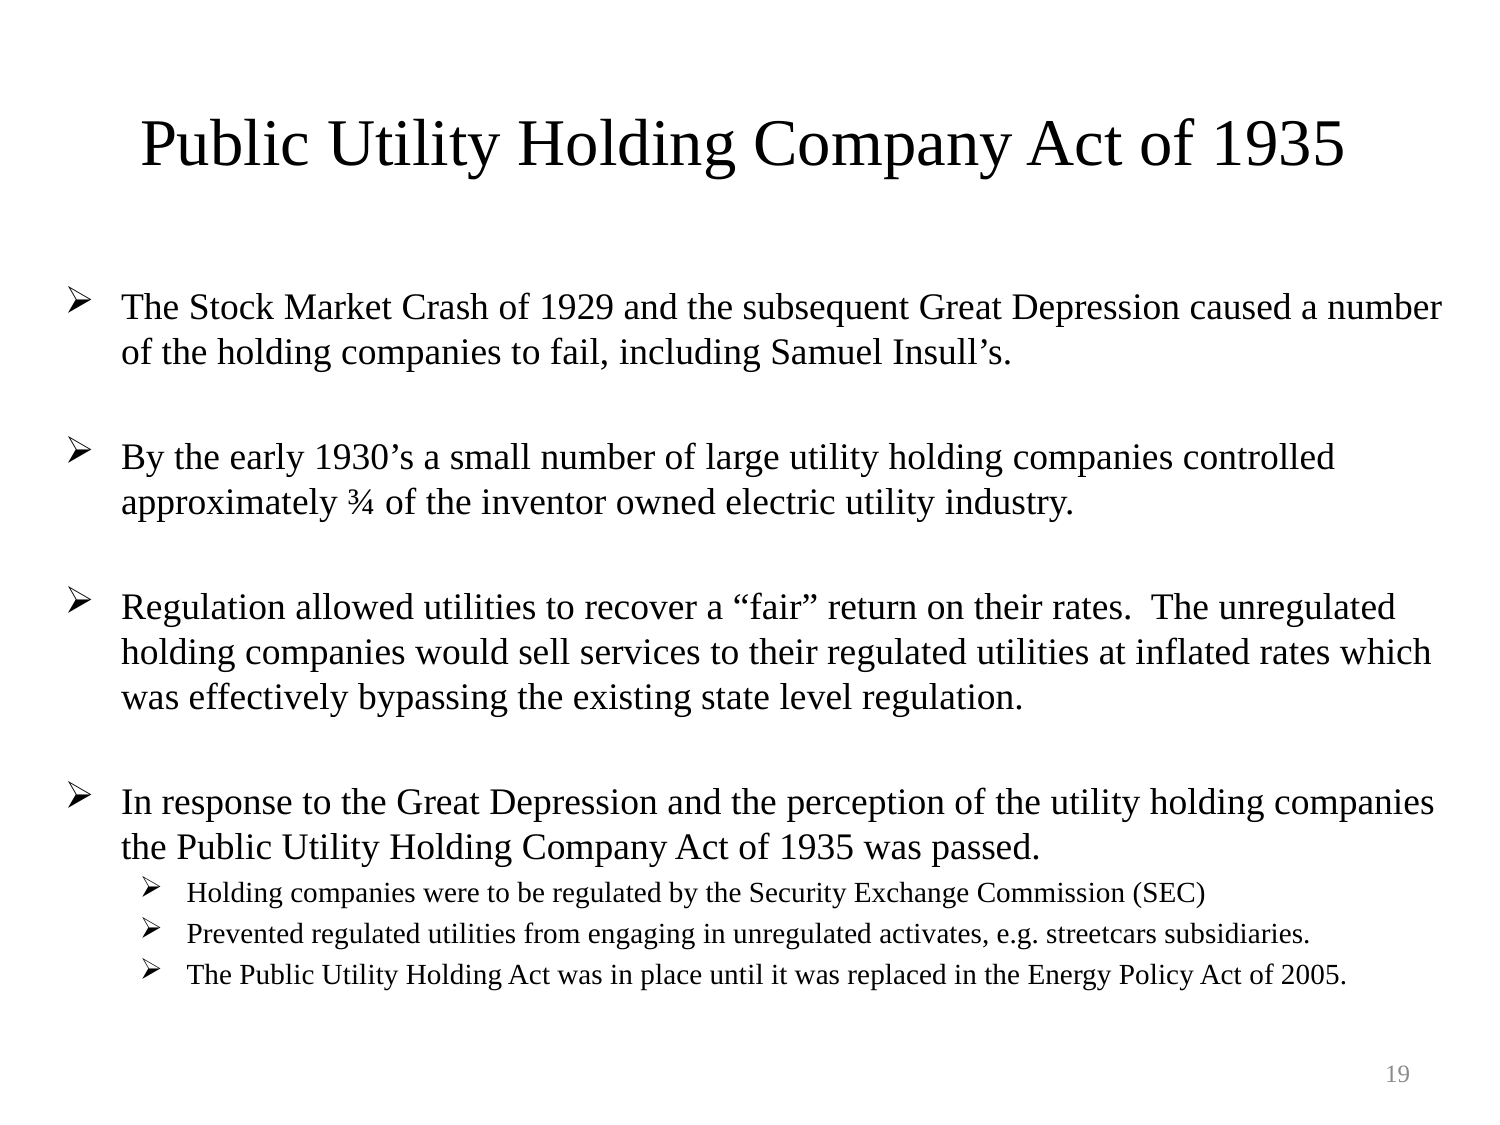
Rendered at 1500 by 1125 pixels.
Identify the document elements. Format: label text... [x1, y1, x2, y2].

title Public Utility Holding Company Act of 1935 [37, 45, 1450, 233]
slide_number 19 [1074, 1042, 1425, 1103]
text_box The Stock Market Crash of 1929 and the subsequent Great Depression caused a number of the holding companies to fail, including Samuel Insull’s. By the early 1930’s a small number of large utility holding companies controlled approximately ¾ of the inventor owned electric utility industry. Regulation allowed utilities to recover a “fair” return on their rates. The unregulated holding companies would sell services to their regulated utilities at inflated rates which was effectively bypassing the existing state level regulation. In response to the Great Depression and the perception of the utility holding companies the Public Utility Holding Company Act of 1935 was passed. Holding companies were to be regulated by the Security Exchange Commission (SEC) Prevented regulated utilities from engaging in unregulated activates, e.g. streetcars subsidiaries. The Public Utility Holding Act was in place until it was replaced in the Energy Policy Act of 2005. [49, 274, 1463, 1038]
